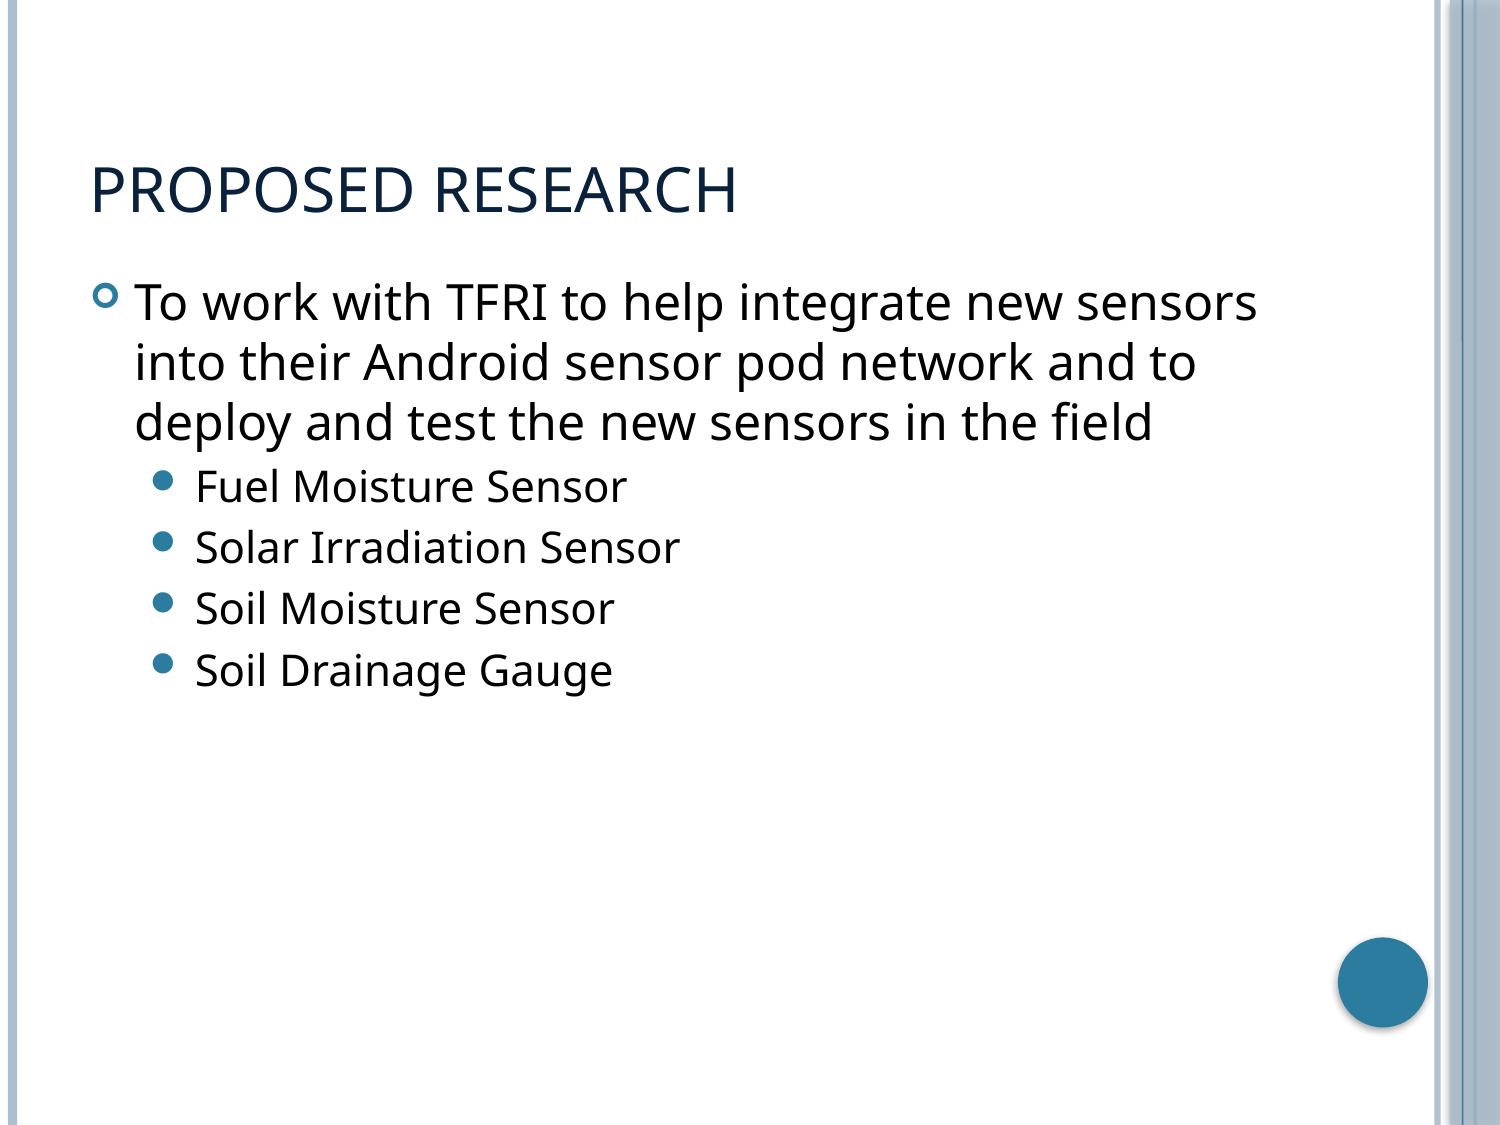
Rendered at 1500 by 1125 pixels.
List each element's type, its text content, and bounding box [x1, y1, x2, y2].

list To work with TFRI to help integrate new sensors into their Android sensor pod network and to deploy and test the new sensors in the field Fuel Moisture Sensor Solar Irradiation Sensor Soil Moisture Sensor Soil Drainage Gauge [75, 262, 1300, 1062]
title Proposed Research [75, 45, 1300, 233]
